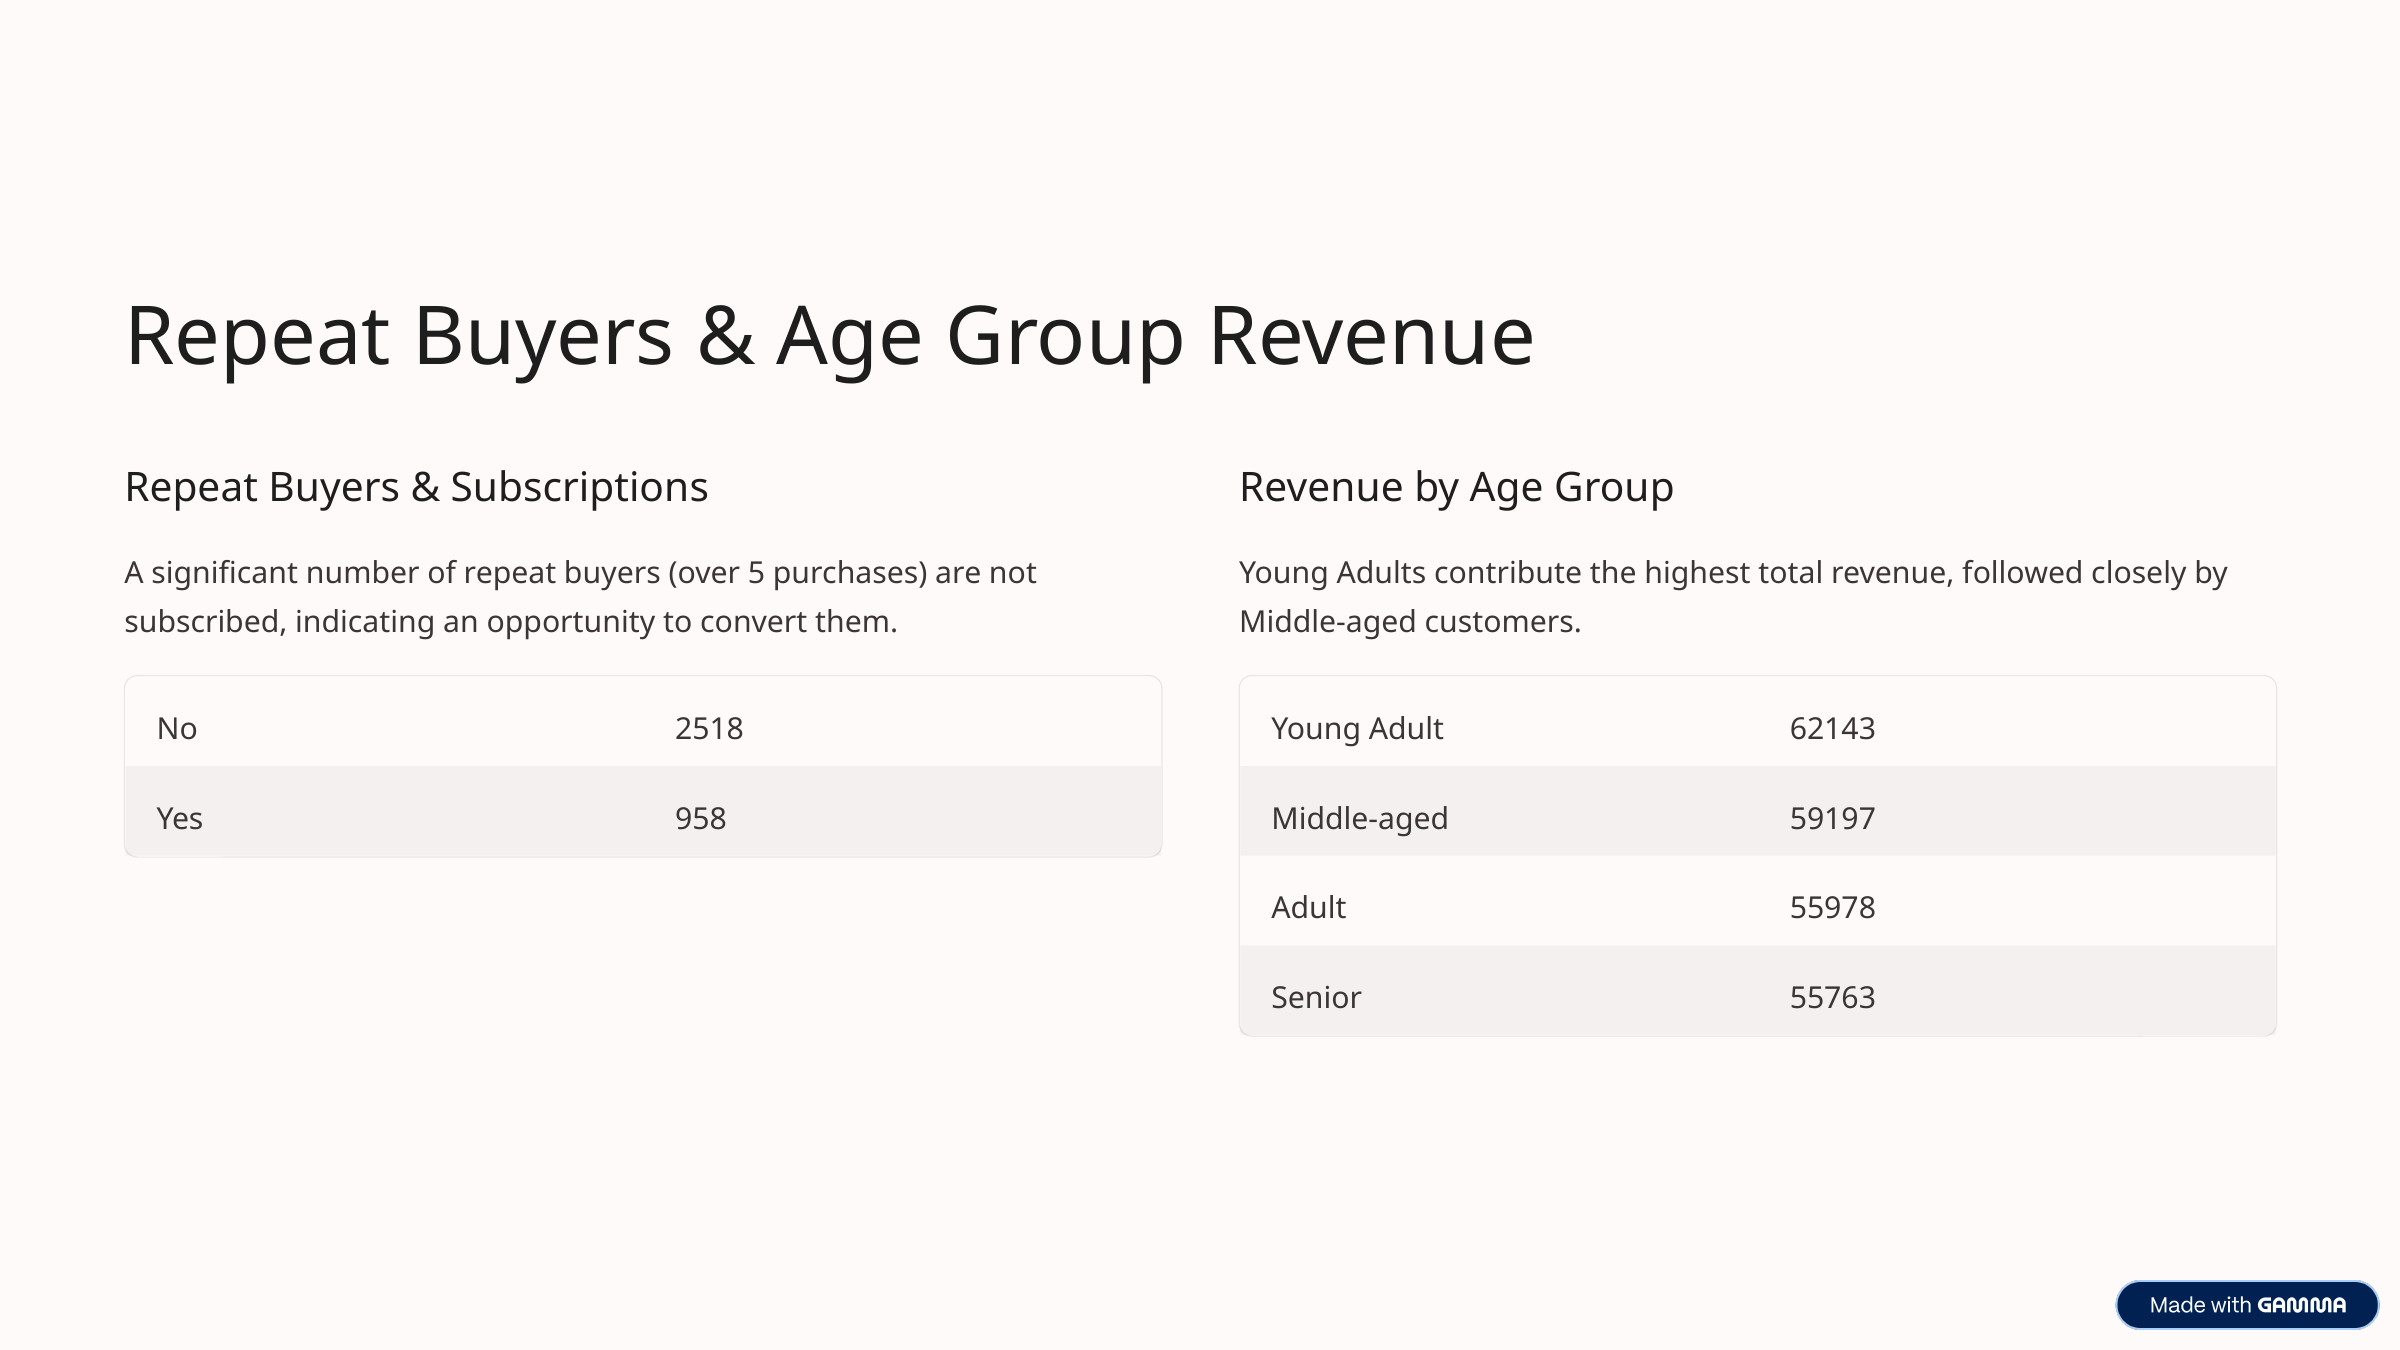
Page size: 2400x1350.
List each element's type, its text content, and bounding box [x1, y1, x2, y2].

text_box Middle-aged [1271, 786, 1727, 836]
text_box Repeat Buyers & Subscriptions [124, 458, 759, 510]
picture [2106, 1271, 2389, 1339]
text_box [1240, 945, 2276, 1035]
text_box Young Adult [1271, 696, 1727, 747]
text_box [1240, 855, 2276, 945]
text_box Yes [156, 786, 612, 836]
text_box [125, 766, 1161, 856]
text_box 55763 [1789, 965, 2245, 1015]
text_box Repeat Buyers & Age Group Revenue [124, 278, 1644, 381]
text_box 2518 [674, 696, 1130, 747]
text_box [125, 676, 1161, 766]
text_box 958 [674, 786, 1130, 836]
text_box 59197 [1789, 786, 2245, 836]
text_box Young Adults contribute the highest total revenue, followed closely by Middle-aged customers. [1239, 541, 2277, 641]
text_box A significant number of repeat buyers (over 5 purchases) are not subscribed, indicating an opportunity to convert them. [124, 541, 1162, 641]
text_box [1240, 766, 2276, 855]
text_box Senior [1271, 965, 1727, 1015]
text_box No [156, 696, 612, 747]
text_box 55978 [1789, 875, 2245, 926]
text_box [1240, 676, 2276, 766]
text_box 62143 [1789, 696, 2245, 747]
text_box Adult [1271, 875, 1727, 926]
text_box Revenue by Age Group [1239, 458, 1711, 510]
